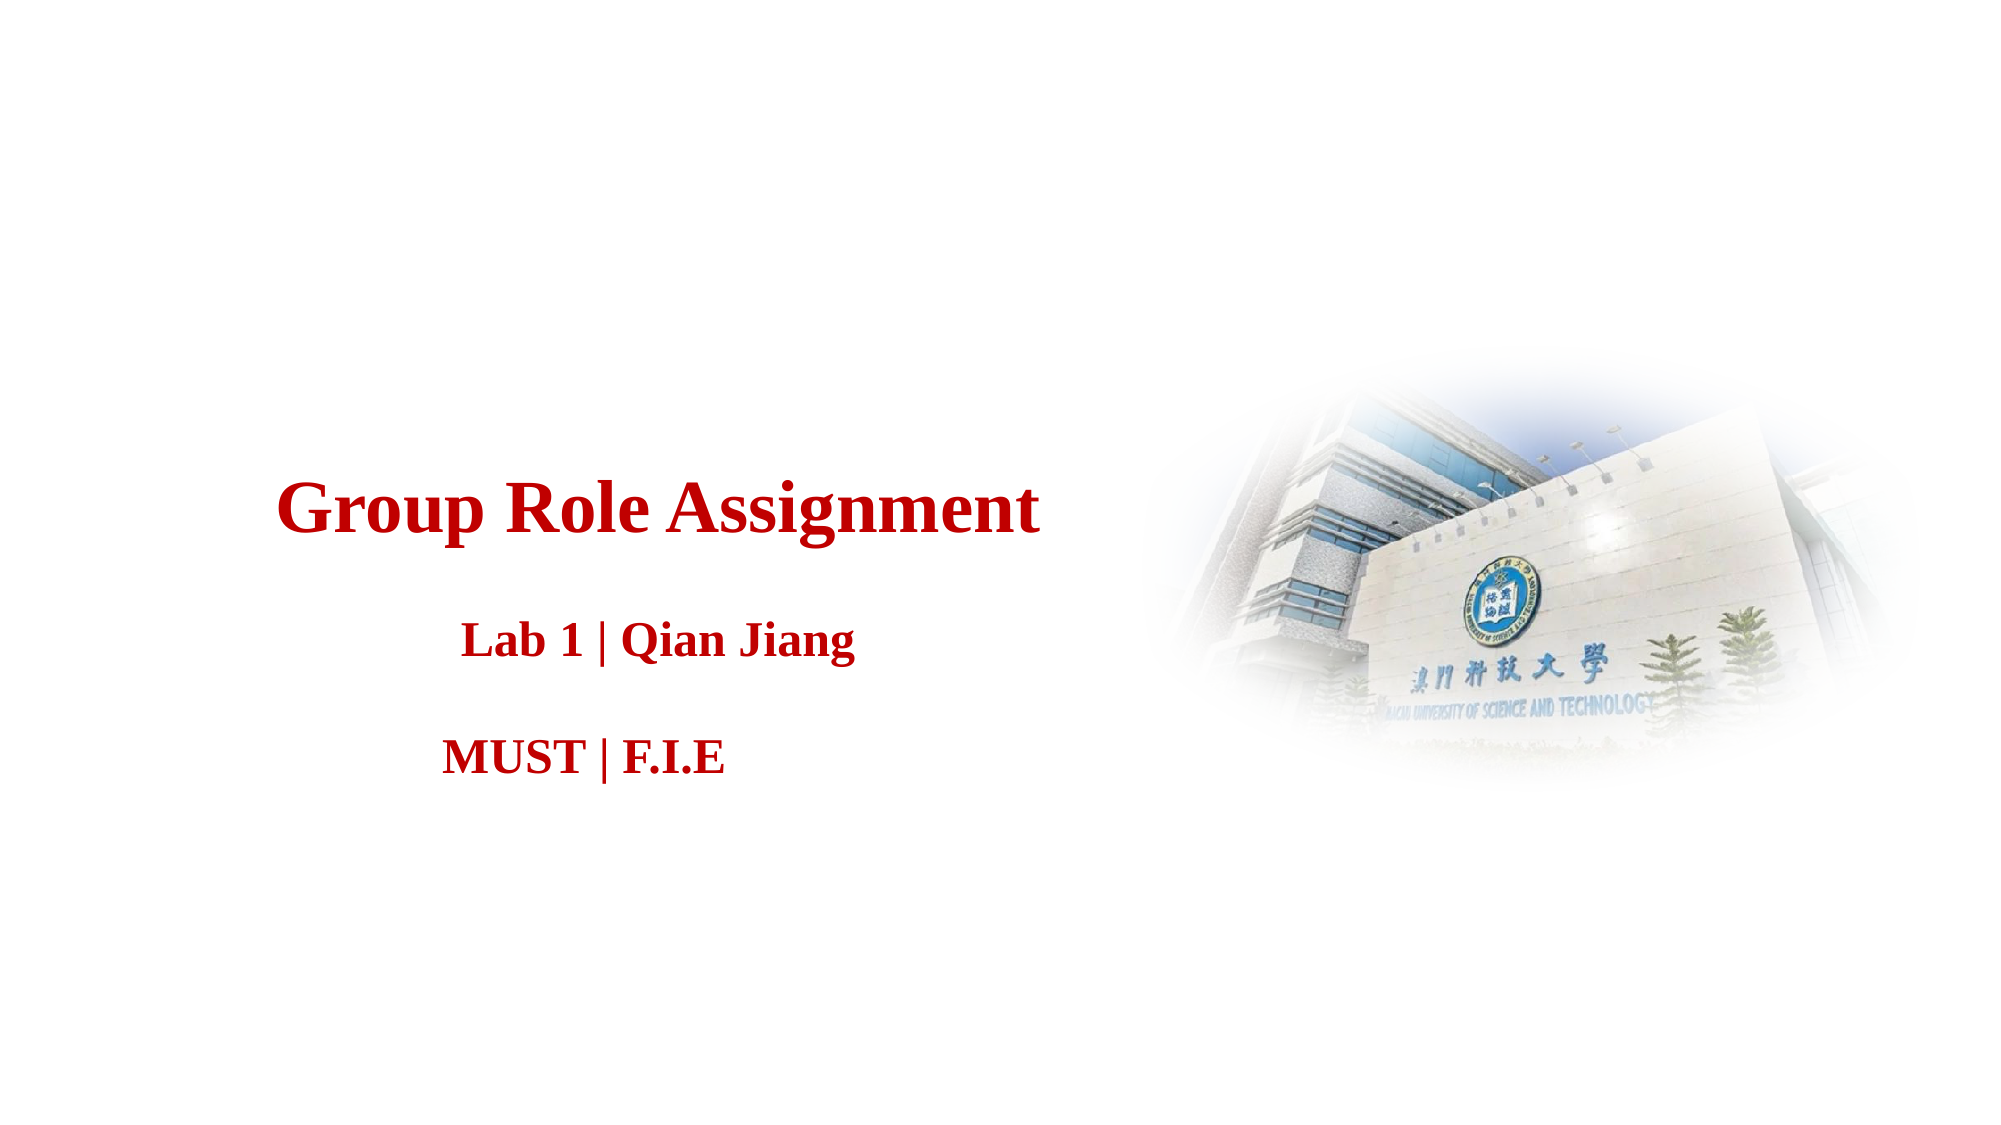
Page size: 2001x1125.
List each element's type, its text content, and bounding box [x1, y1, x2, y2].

text_box MUST | F.I.E [156, 685, 1012, 791]
picture [1085, 333, 1976, 804]
text_box Group Role Assignment [0, 427, 1085, 555]
text_box Lab 1 | Qian Jiang [230, 568, 1085, 674]
